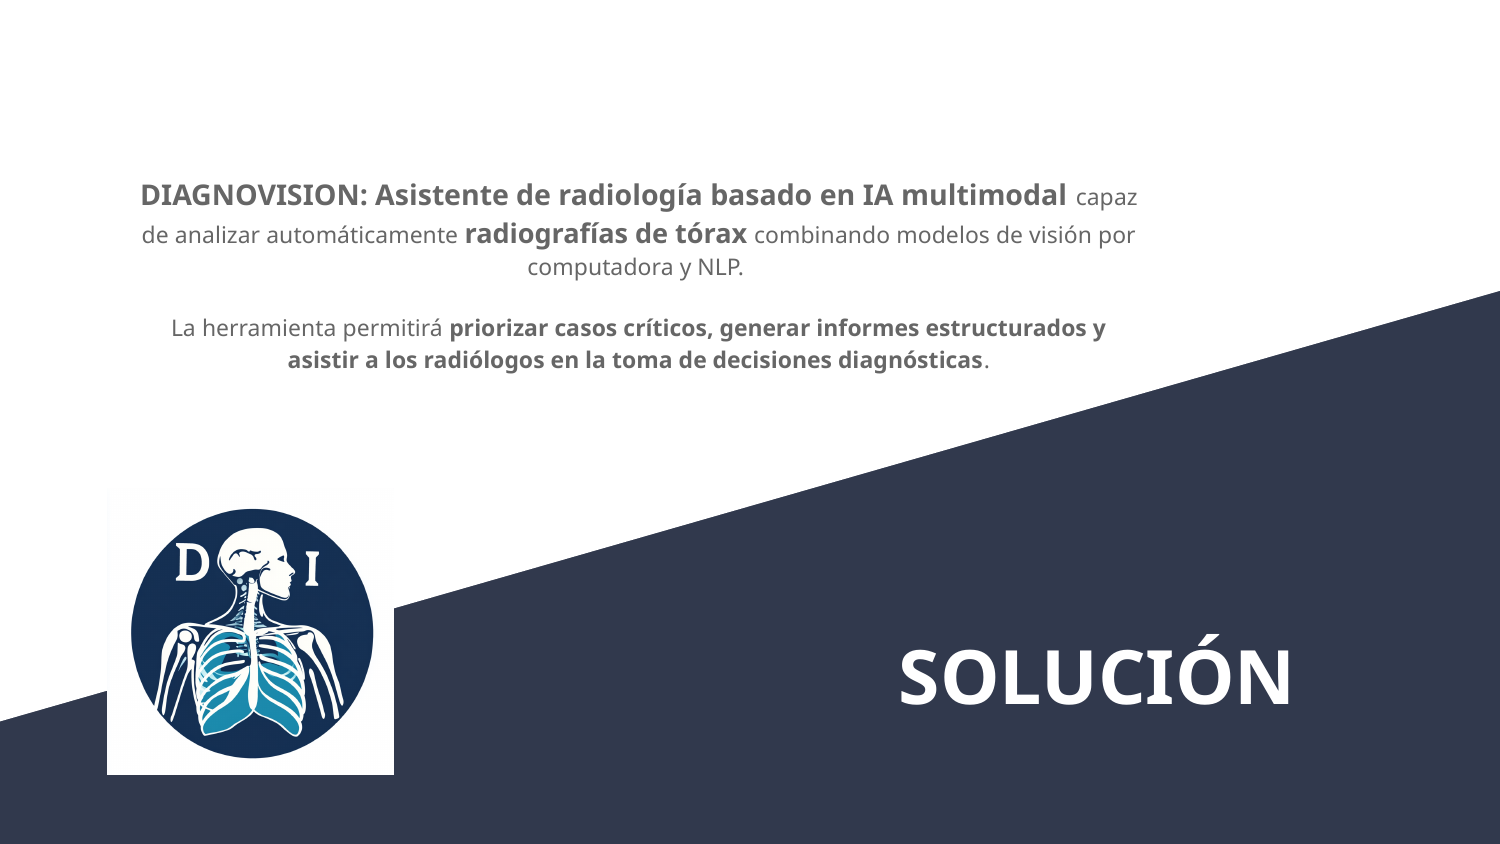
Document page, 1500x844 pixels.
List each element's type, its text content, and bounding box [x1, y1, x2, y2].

title SOLUCIÓN [883, 614, 1500, 765]
picture [106, 488, 394, 776]
text_box DIAGNOVISION: Asistente de radiología basado en IA multimodal capaz de analizar automáticamente radiografías de tórax combinando modelos de visión por computadora y NLP. La herramienta permitirá priorizar casos críticos, generar informes estructurados y asistir a los radiólogos en la toma de decisiones diagnósticas. [120, 157, 1158, 456]
